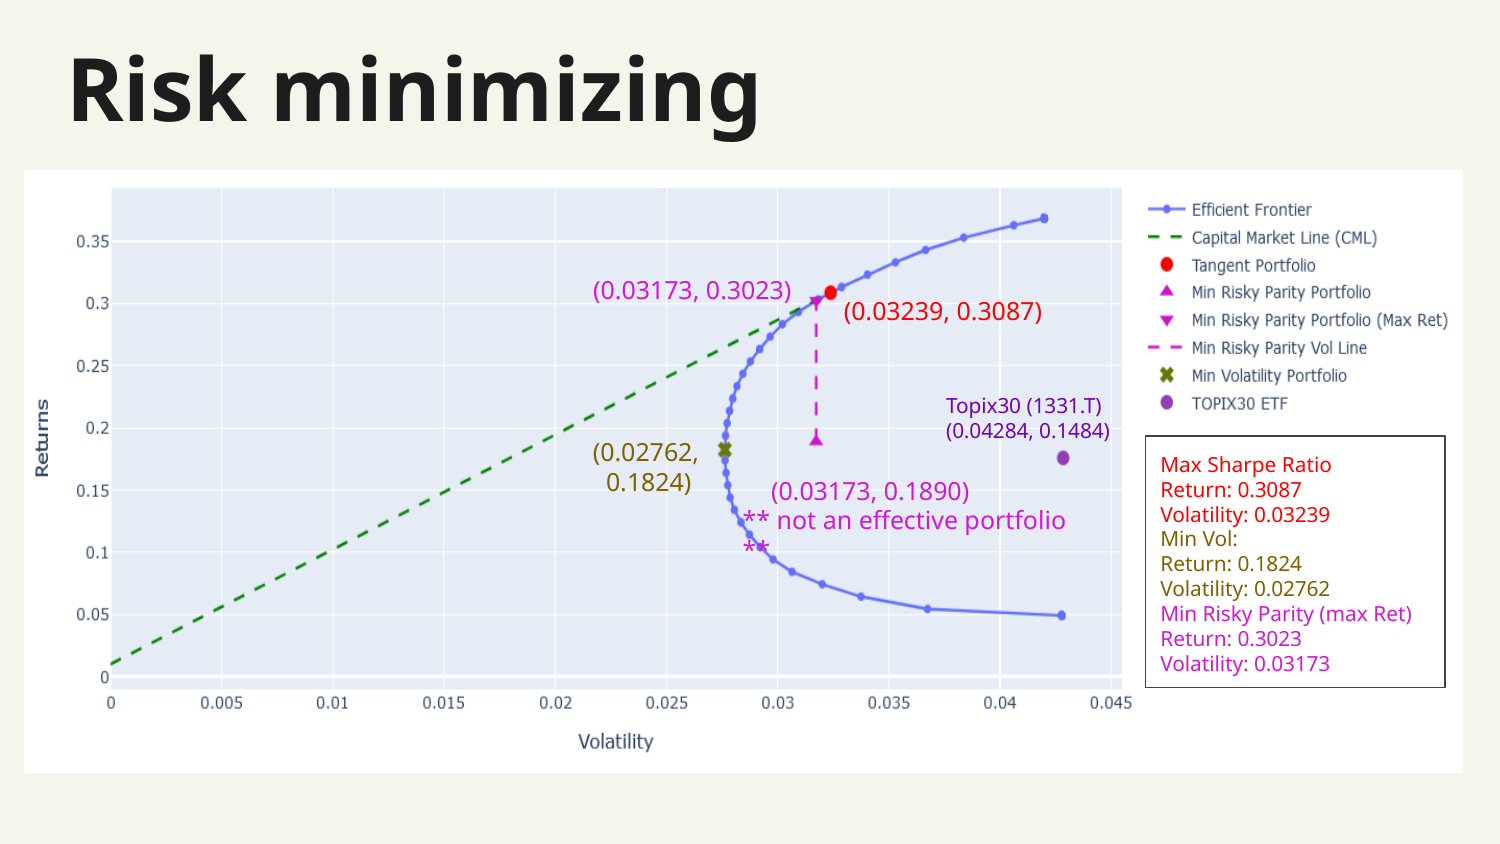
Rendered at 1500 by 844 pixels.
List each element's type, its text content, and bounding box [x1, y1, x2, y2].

picture [24, 170, 1463, 773]
title Risk minimizing [51, 18, 1449, 113]
